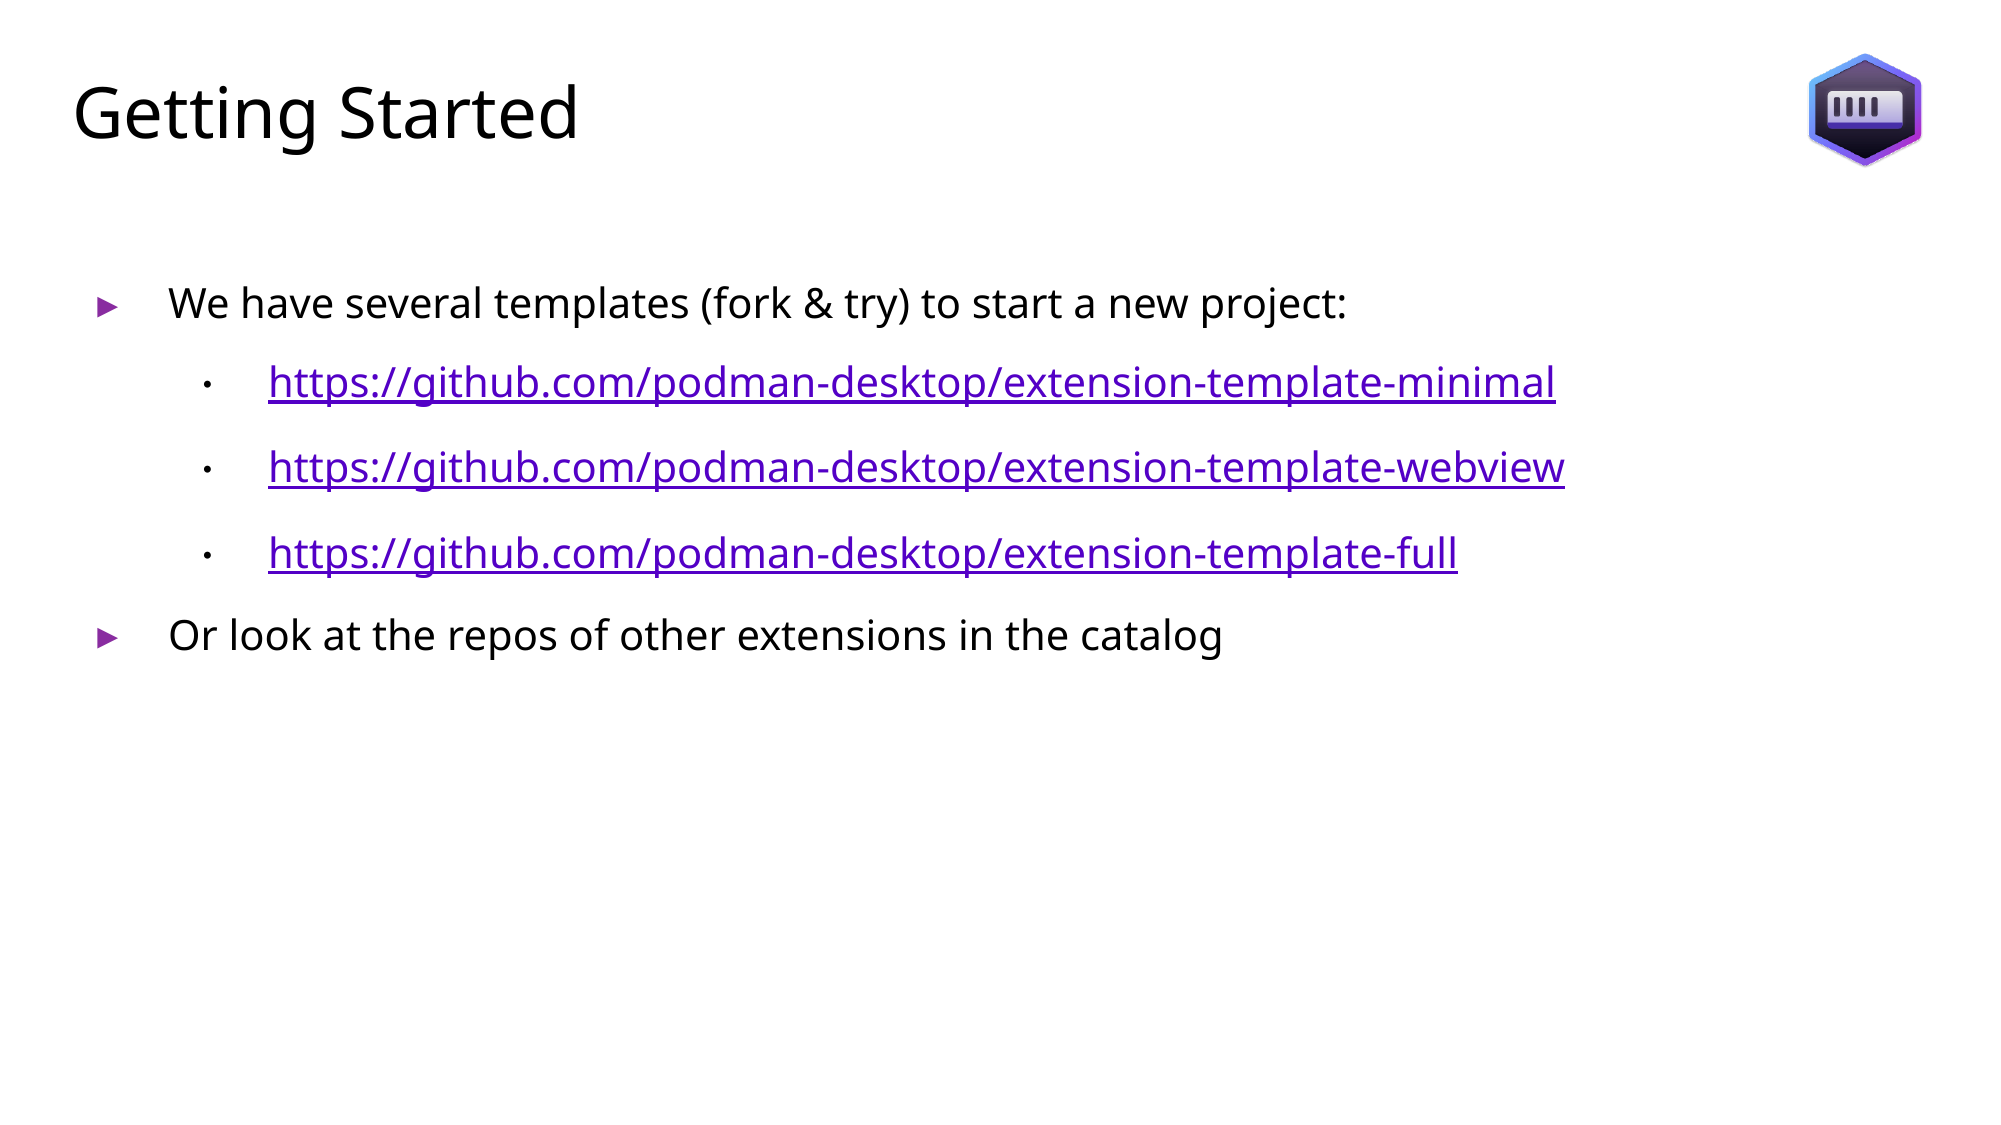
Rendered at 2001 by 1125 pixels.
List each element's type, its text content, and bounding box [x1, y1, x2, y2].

list We have several templates (fork & try) to start a new project: https://github.com/podman-desktop/extension-template-minimal https://github.com/podman-desktop/extension-template-webview https://github.com/podman-desktop/extension-template-full Or look at the repos of other extensions in the catalog [68, 252, 1932, 999]
title Getting Started [72, 48, 1792, 174]
picture [1797, 43, 1932, 178]
